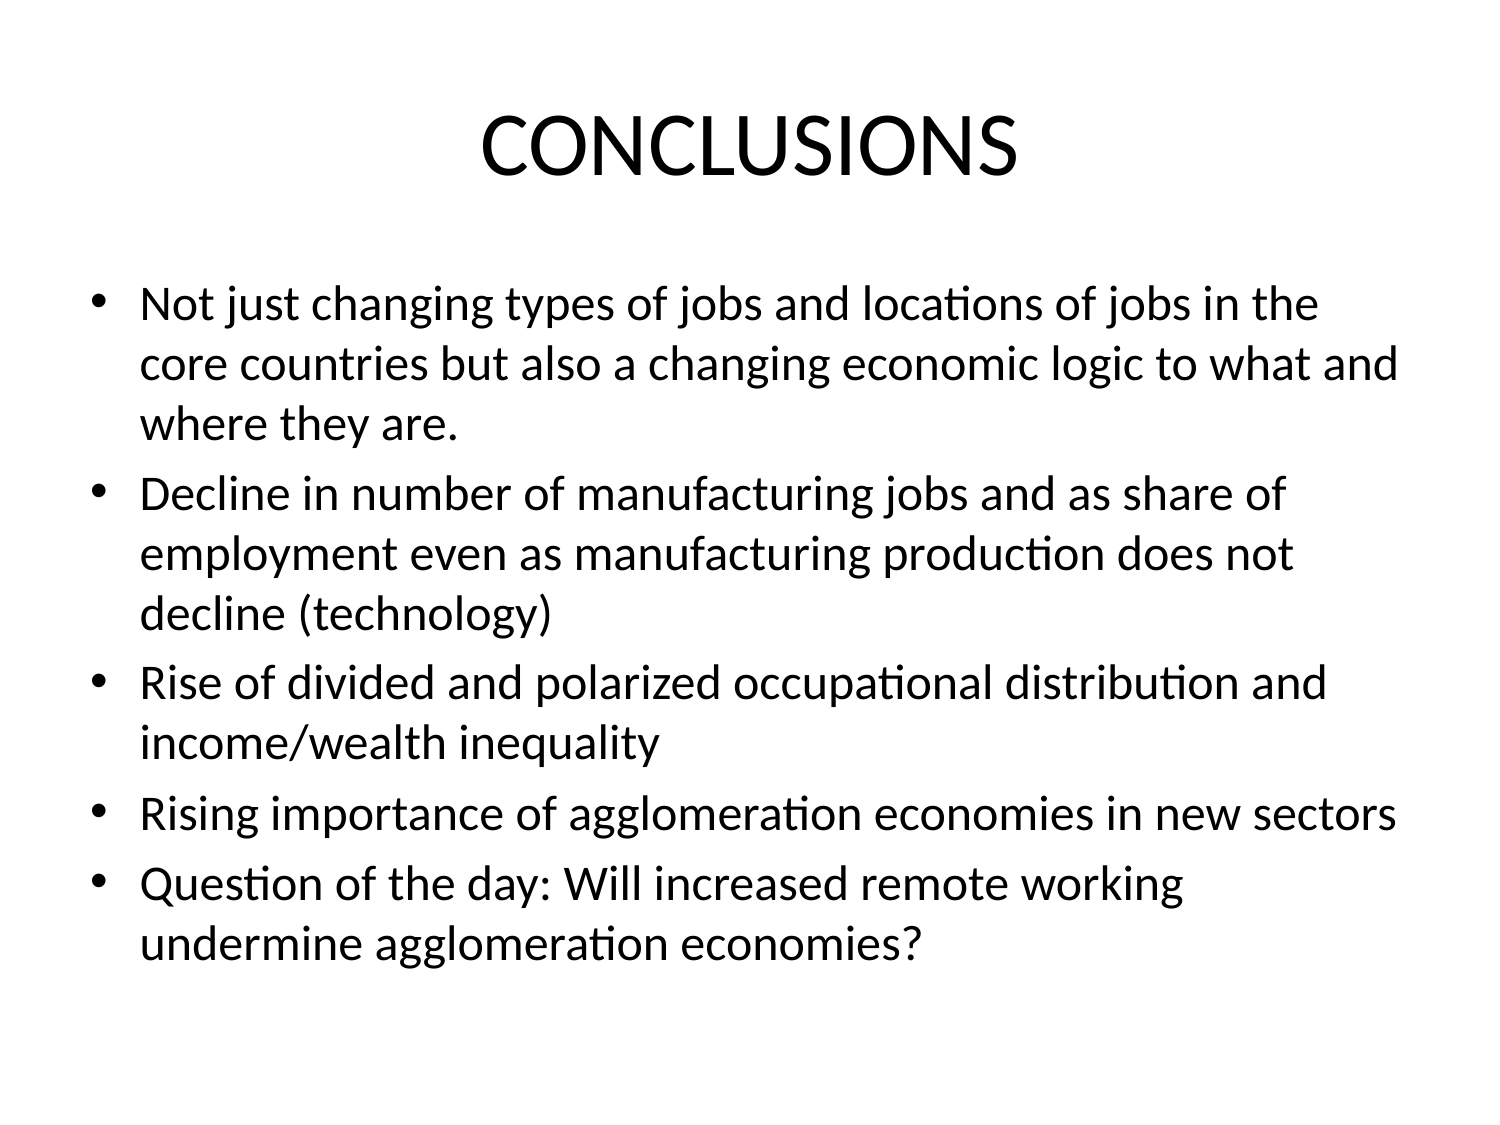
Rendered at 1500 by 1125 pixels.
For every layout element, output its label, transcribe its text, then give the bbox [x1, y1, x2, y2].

title CONCLUSIONS [75, 45, 1425, 233]
list Not just changing types of jobs and locations of jobs in the core countries but also a changing economic logic to what and where they are. Decline in number of manufacturing jobs and as share of employment even as manufacturing production does not decline (technology) Rise of divided and polarized occupational distribution and income/wealth inequality Rising importance of agglomeration economies in new sectors Question of the day: Will increased remote working undermine agglomeration economies? [75, 262, 1425, 1005]
